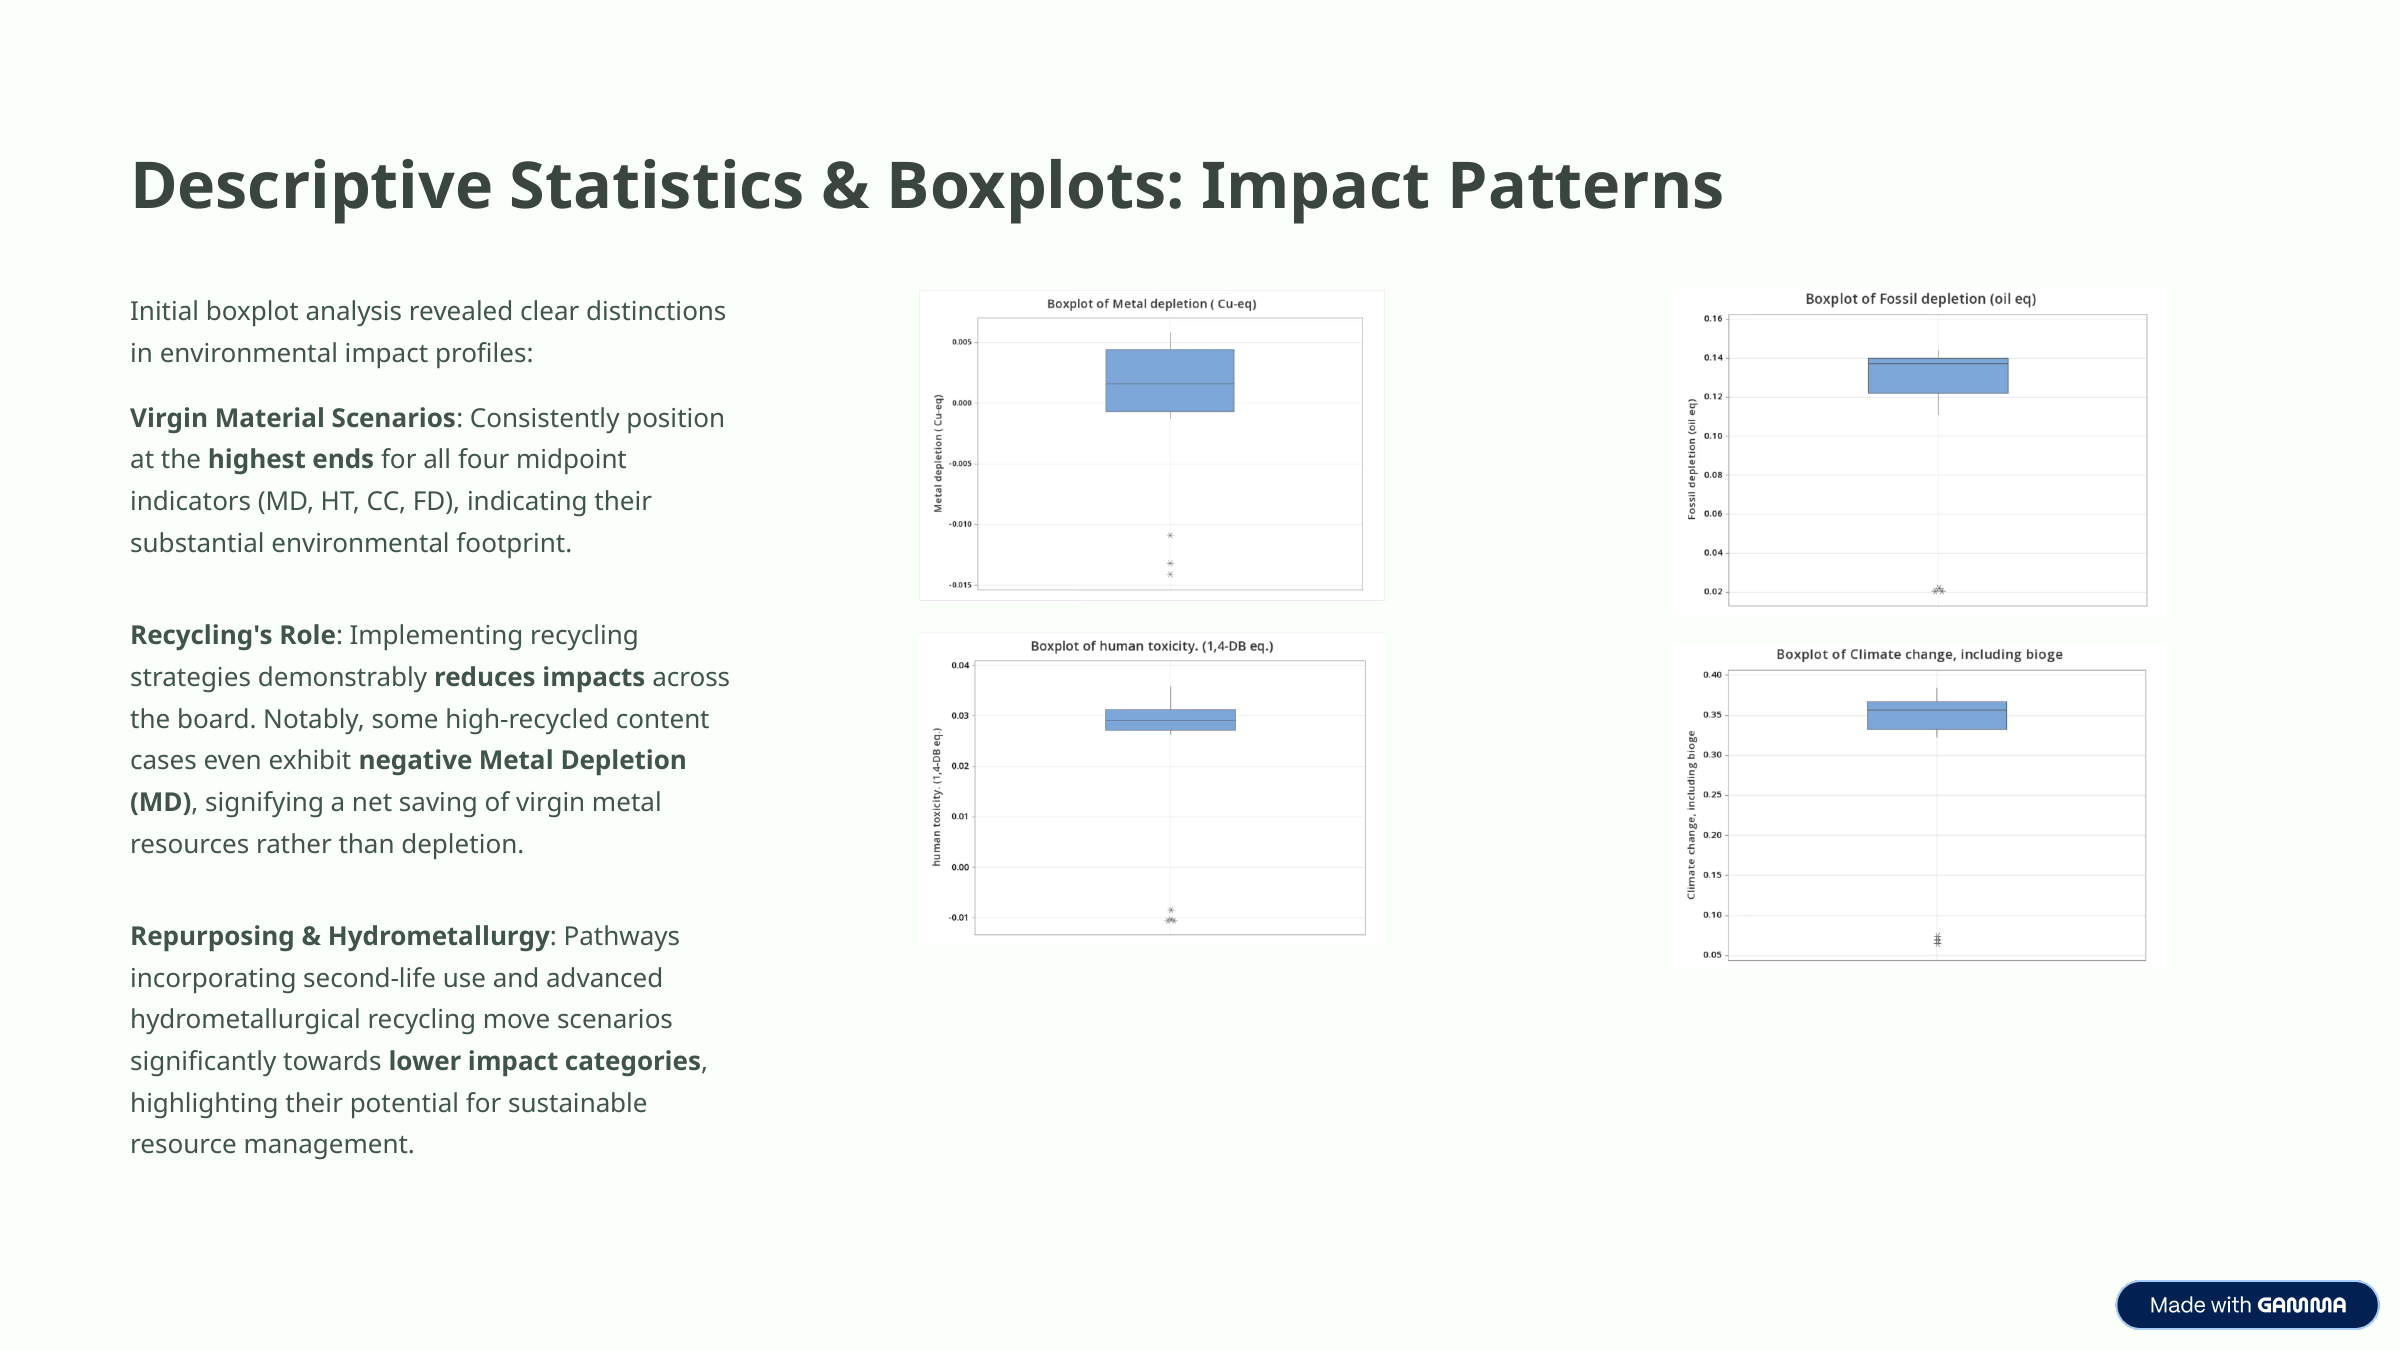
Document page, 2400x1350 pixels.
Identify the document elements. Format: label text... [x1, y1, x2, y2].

text_box Recycling's Role: Implementing recycling strategies demonstrably reduces impacts across the board. Notably, some high-recycled content cases even exhibit negative Metal Depletion (MD), signifying a net saving of virgin metal resources rather than depletion. [130, 608, 736, 900]
picture [918, 632, 1386, 944]
picture [2106, 1271, 2389, 1339]
text_box Virgin Material Scenarios: Consistently position at the highest ends for all four midpoint indicators (MD, HT, CC, FD), indicating their substantial environmental footprint. [130, 390, 736, 600]
text_box Descriptive Statistics & Boxplots: Impact Patterns [130, 139, 1783, 222]
text_box Initial boxplot analysis revealed clear distinctions in environmental impact profiles: [130, 283, 736, 368]
picture [1673, 643, 2167, 968]
text_box Repurposing & Hydrometallurgy: Pathways incorporating second-life use and advanced hydrometallurgical recycling move scenarios significantly towards lower impact categories, highlighting their potential for sustainable resource management. [130, 909, 736, 1201]
picture [918, 289, 1386, 603]
picture [1673, 289, 2167, 615]
